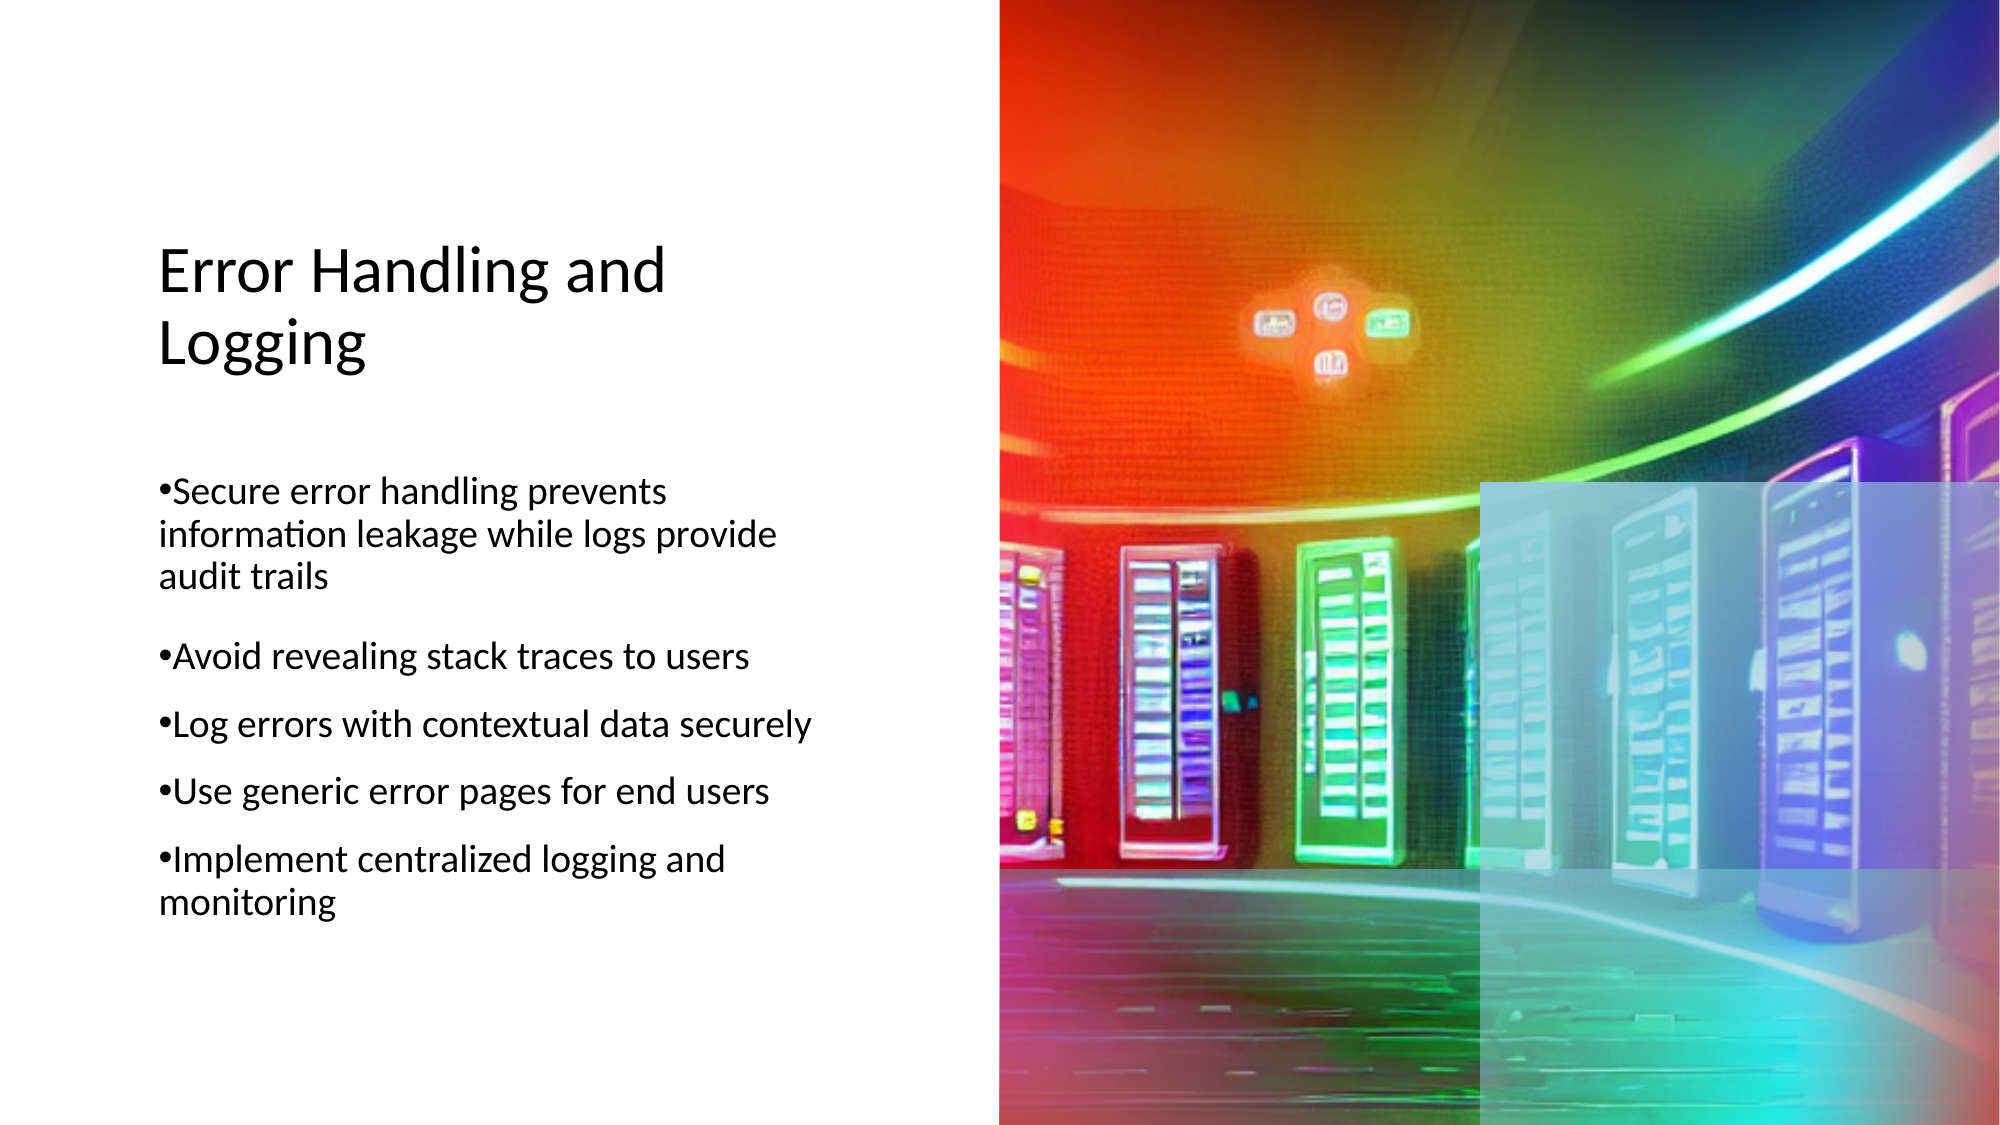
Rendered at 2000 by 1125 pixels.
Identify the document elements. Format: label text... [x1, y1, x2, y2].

picture [999, 0, 2000, 1125]
text_box Secure error handling prevents information leakage while logs provide audit trails Avoid revealing stack traces to users Log errors with contextual data securely Use generic error pages for end users Implement centralized logging and monitoring [143, 415, 859, 982]
title Error Handling and Logging [143, 121, 859, 387]
